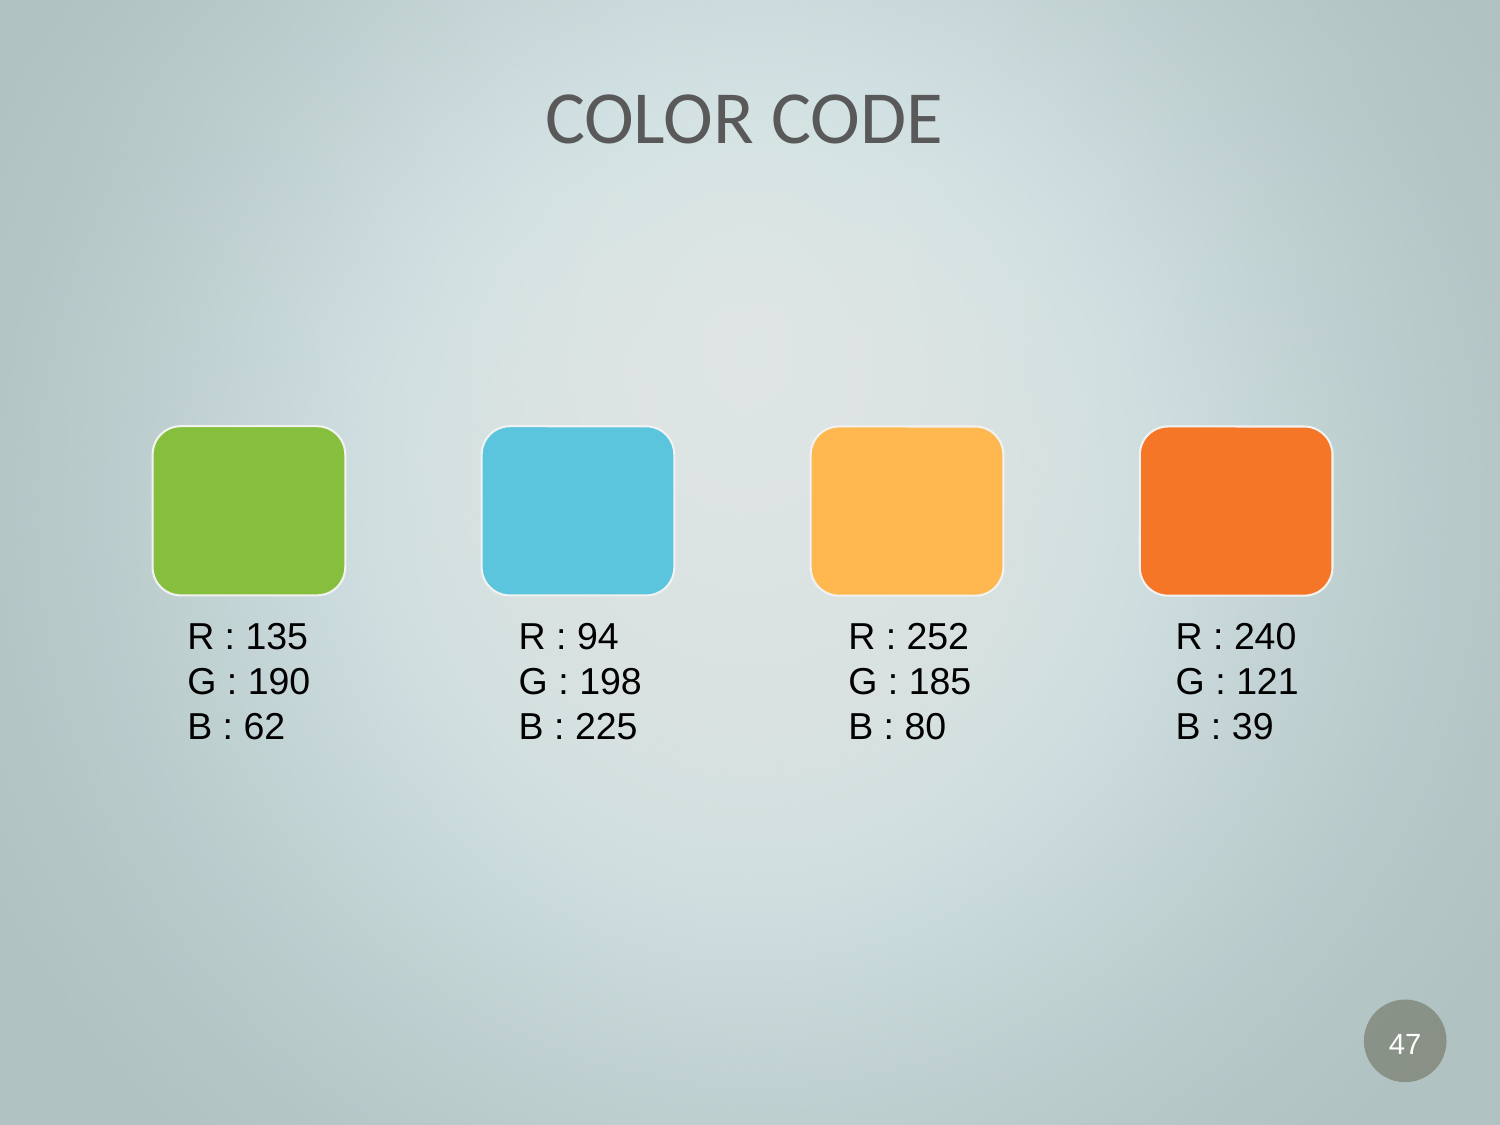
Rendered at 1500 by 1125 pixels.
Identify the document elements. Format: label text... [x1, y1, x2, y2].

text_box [1139, 426, 1333, 757]
picture [0, 0, 1500, 1125]
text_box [481, 425, 675, 757]
text_box COLOR CODE [53, 61, 1436, 168]
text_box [152, 425, 346, 757]
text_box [810, 426, 1004, 757]
